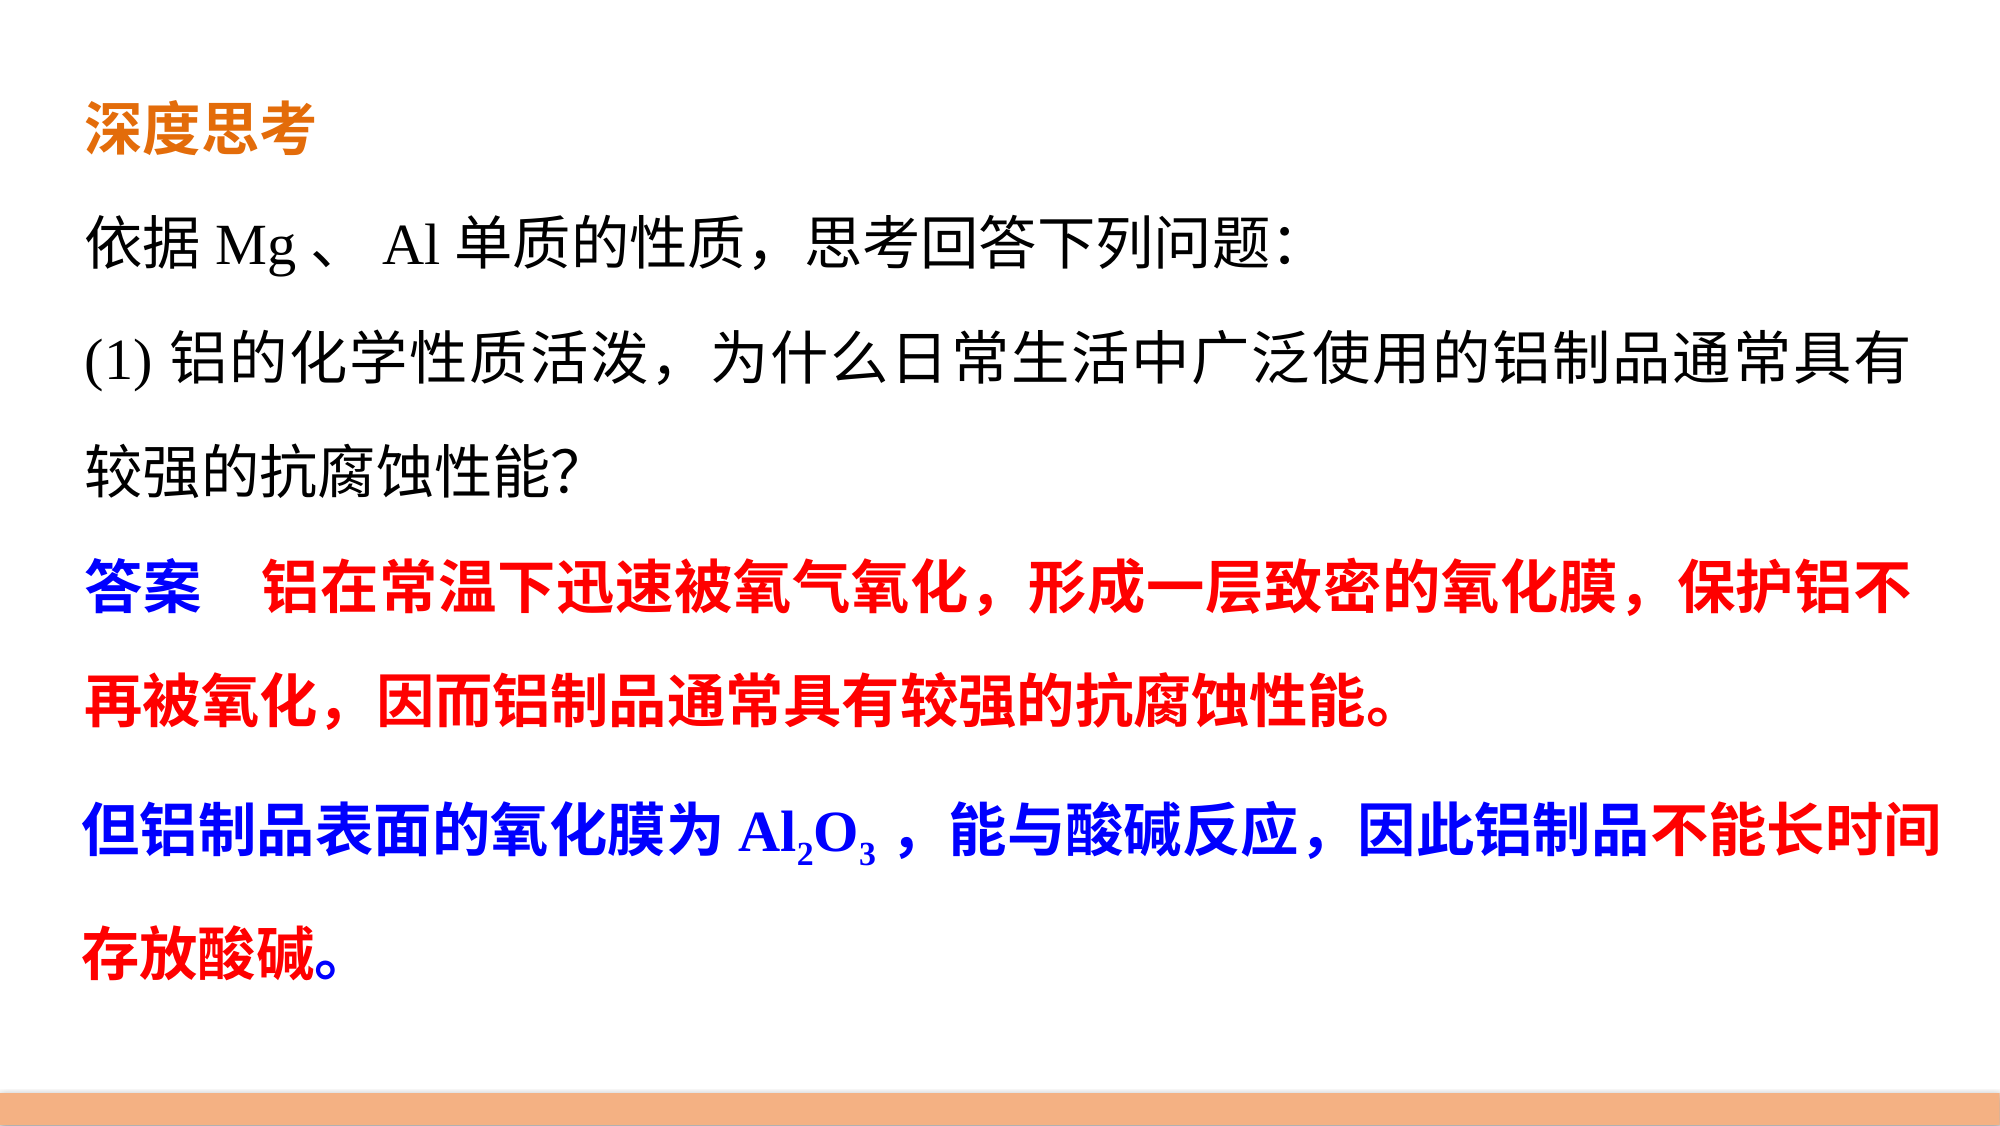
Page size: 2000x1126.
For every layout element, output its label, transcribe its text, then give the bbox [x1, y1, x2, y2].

text_box 但铝制品表面的氧化膜为Al2O3，能与酸碱反应，因此铝制品不能长时间存放酸碱。 [66, 750, 1957, 995]
text_box [0, 1092, 2000, 1126]
text_box 深度思考 依据Mg、Al单质的性质，思考回答下列问题： (1)铝的化学性质活泼，为什么日常生活中广泛使用的铝制品通常具有较强的抗腐蚀性能？ 答案 铝在常温下迅速被氧气氧化，形成一层致密的氧化膜，保护铝不再被氧化，因而铝制品通常具有较强的抗腐蚀性能。 [64, 37, 1933, 745]
